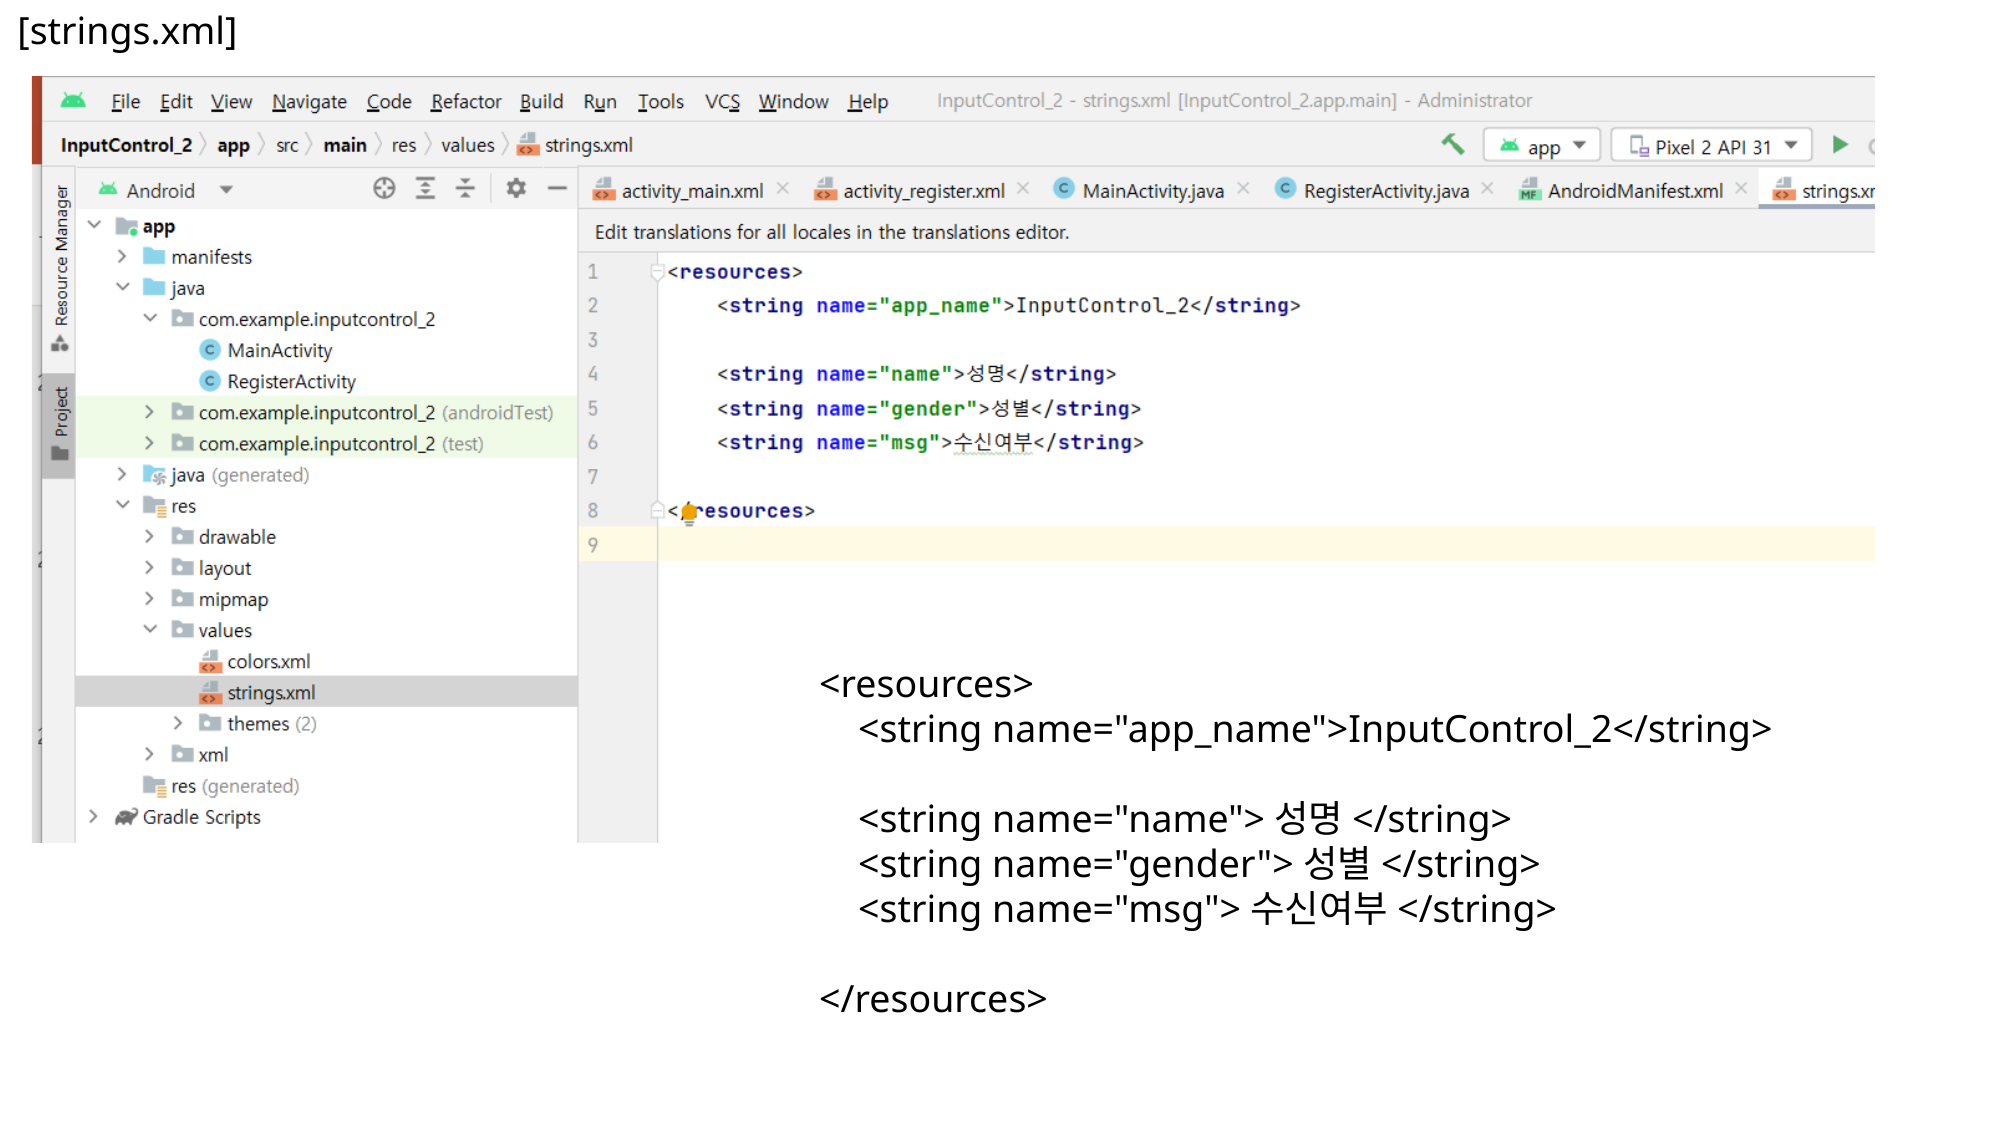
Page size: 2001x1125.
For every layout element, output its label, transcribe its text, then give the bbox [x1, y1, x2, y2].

text_box <resources> <string name="app_name">InputControl_2</string> <string name="name">성명</string> <string name="gender">성별</string> <string name="msg">수신여부</string> </resources> [804, 843, 1805, 1028]
text_box [strings.xml] [2, 0, 253, 60]
picture [31, 76, 1875, 843]
